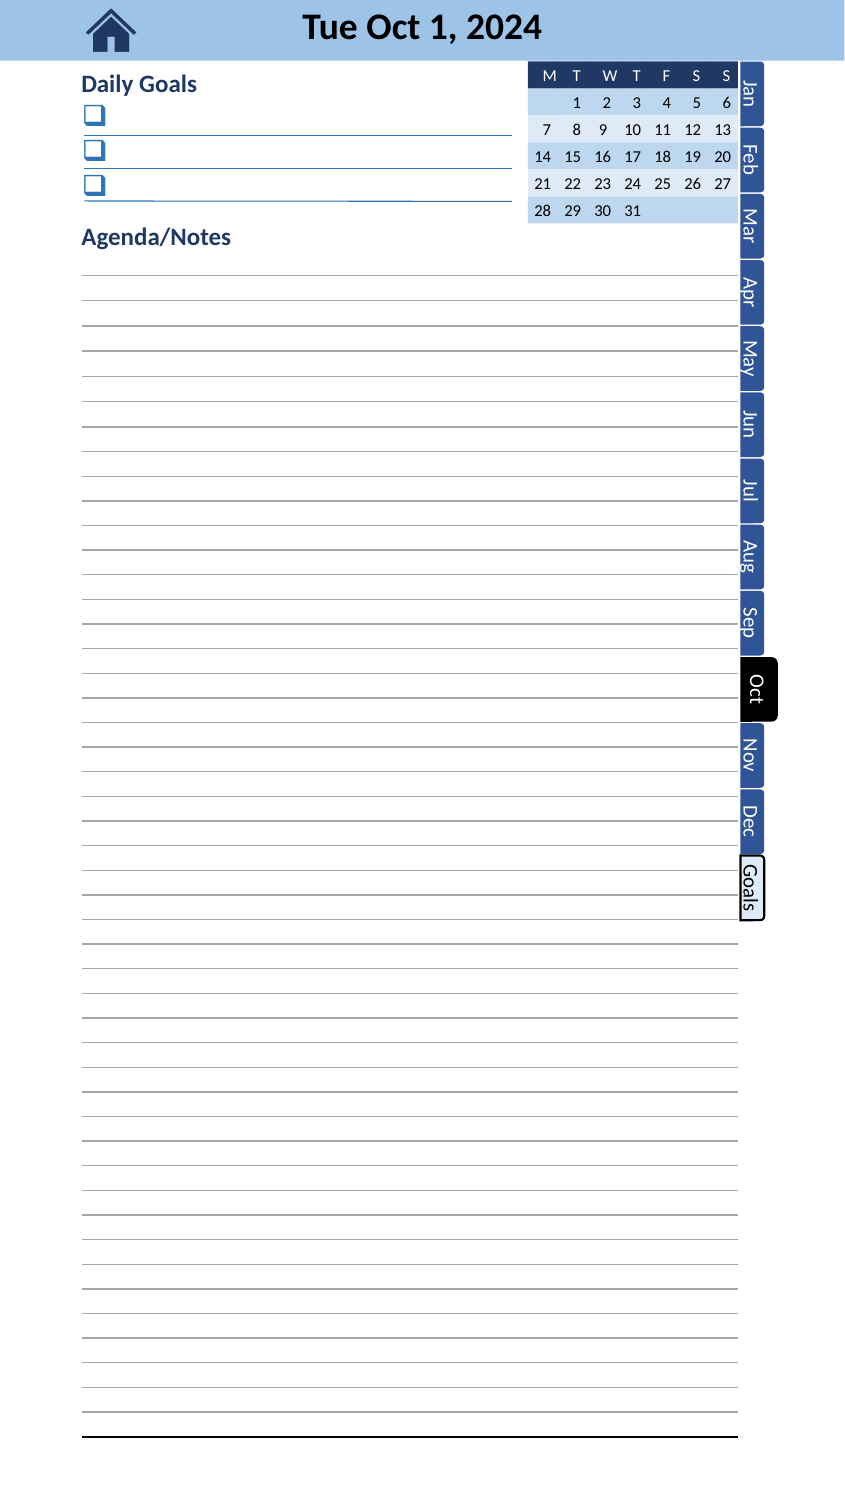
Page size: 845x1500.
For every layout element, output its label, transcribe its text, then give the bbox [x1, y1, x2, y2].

list Tue Oct 1, 2024 [190, 0, 655, 61]
picture [82, 1, 140, 59]
